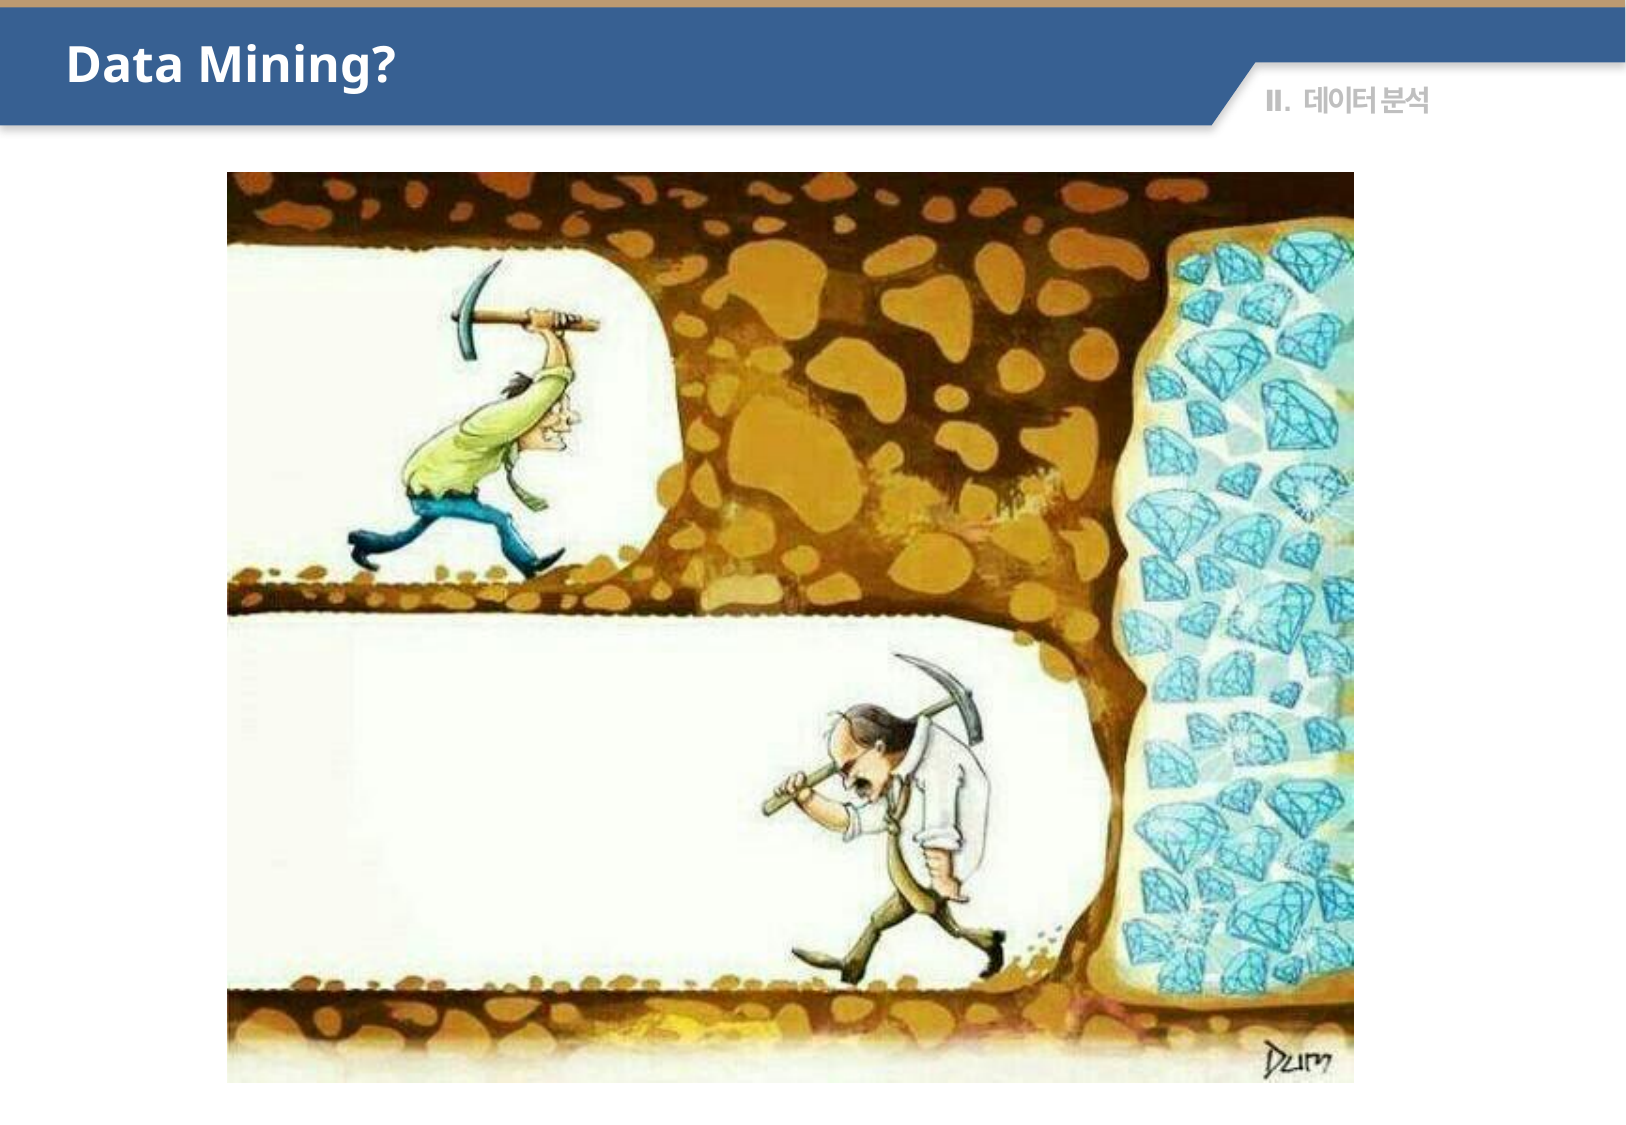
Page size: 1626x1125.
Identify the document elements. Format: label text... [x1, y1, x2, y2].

picture [227, 172, 1354, 1083]
text_box Data Mining? [50, 36, 1297, 100]
